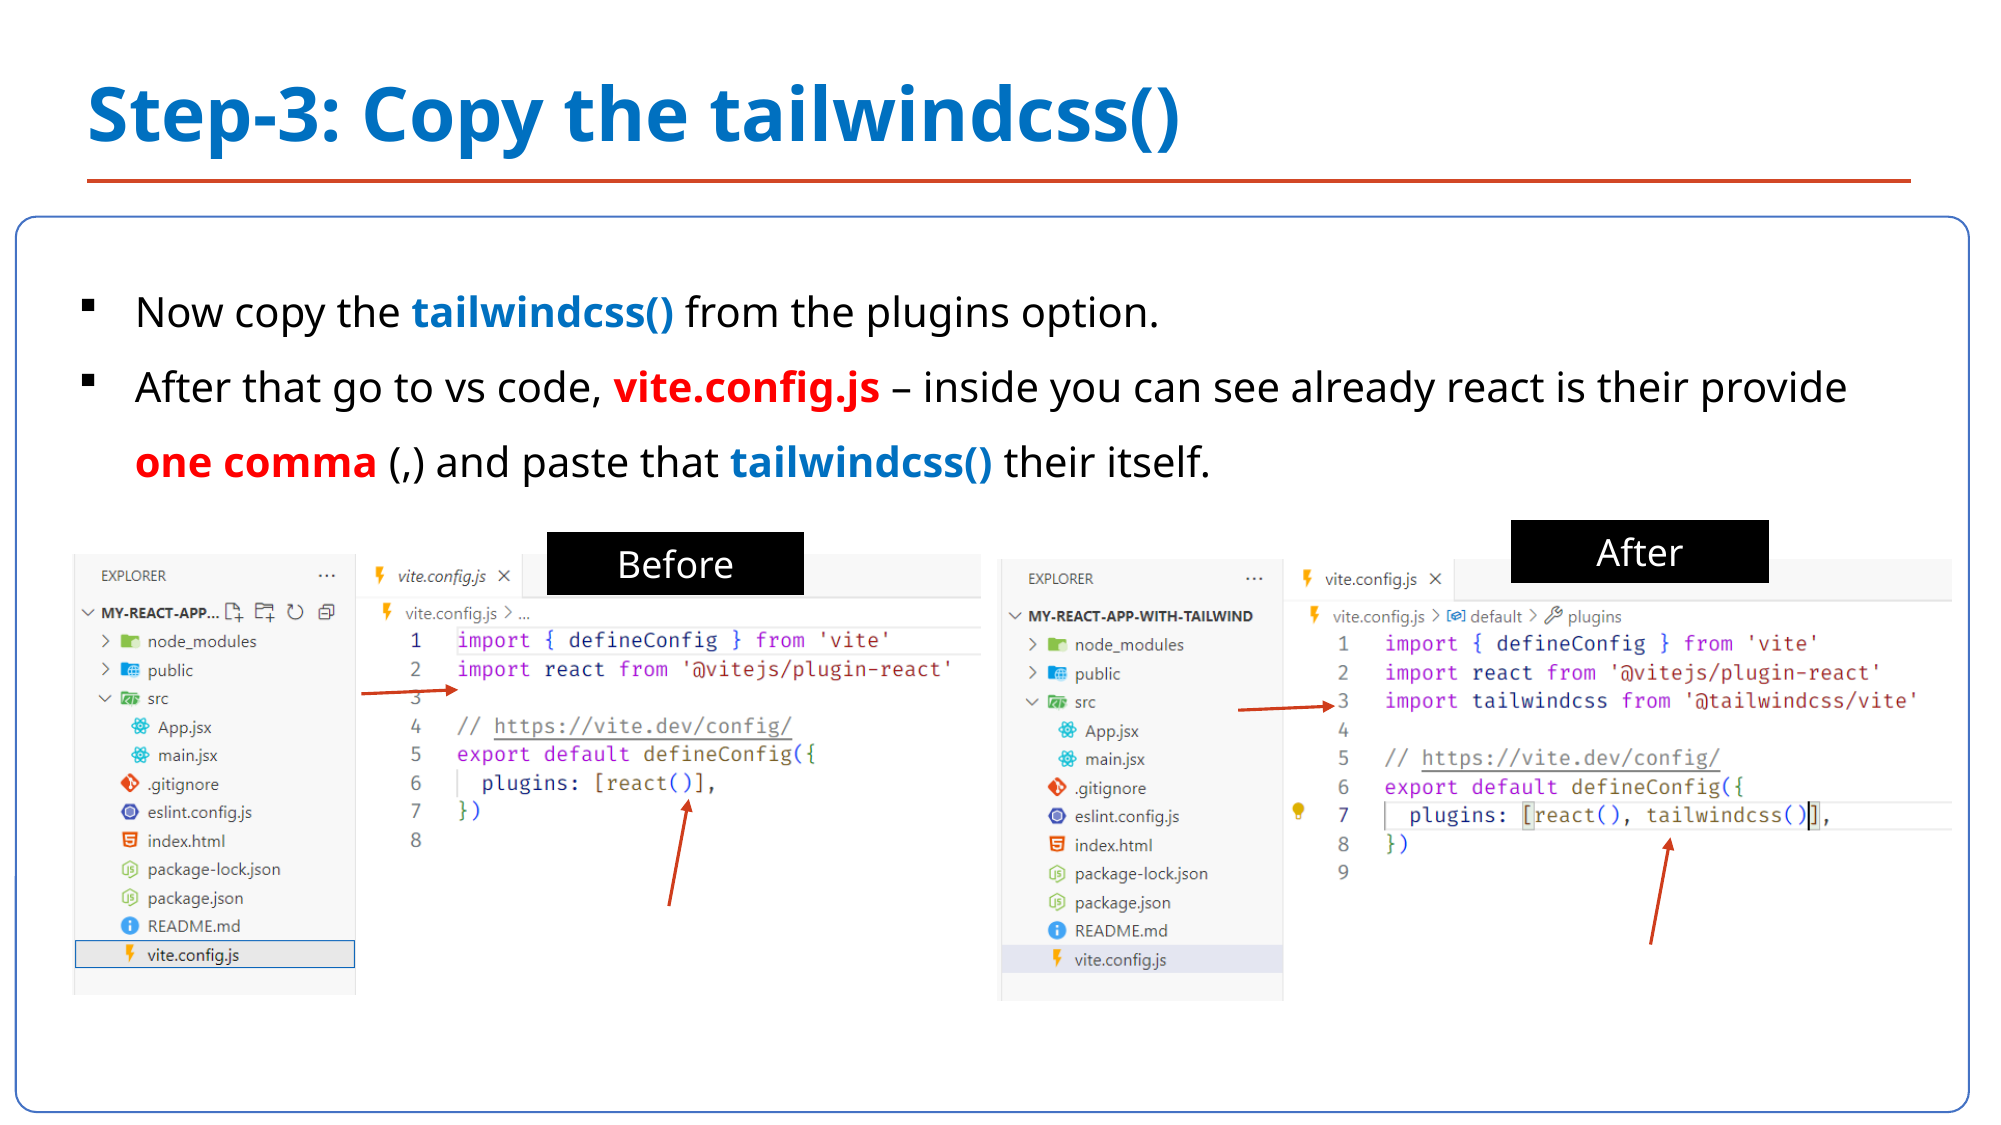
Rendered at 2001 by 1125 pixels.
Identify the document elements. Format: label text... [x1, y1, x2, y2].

text_box Before [547, 532, 804, 554]
text_box ` [14, 215, 1970, 1114]
text_box Now copy the tailwindcss() from the plugins option. After that go to vs code, vite.config.js – inside you can see already react is their provide one comma (,) and paste that tailwindcss() their itself. [63, 253, 1901, 494]
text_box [1650, 837, 1671, 945]
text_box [668, 798, 689, 906]
text_box Step-3: Copy the tailwindcss() [72, 58, 1969, 151]
picture [72, 554, 981, 995]
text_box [361, 689, 459, 694]
text_box After [1511, 520, 1769, 559]
picture [997, 559, 1952, 1001]
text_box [1238, 705, 1336, 711]
